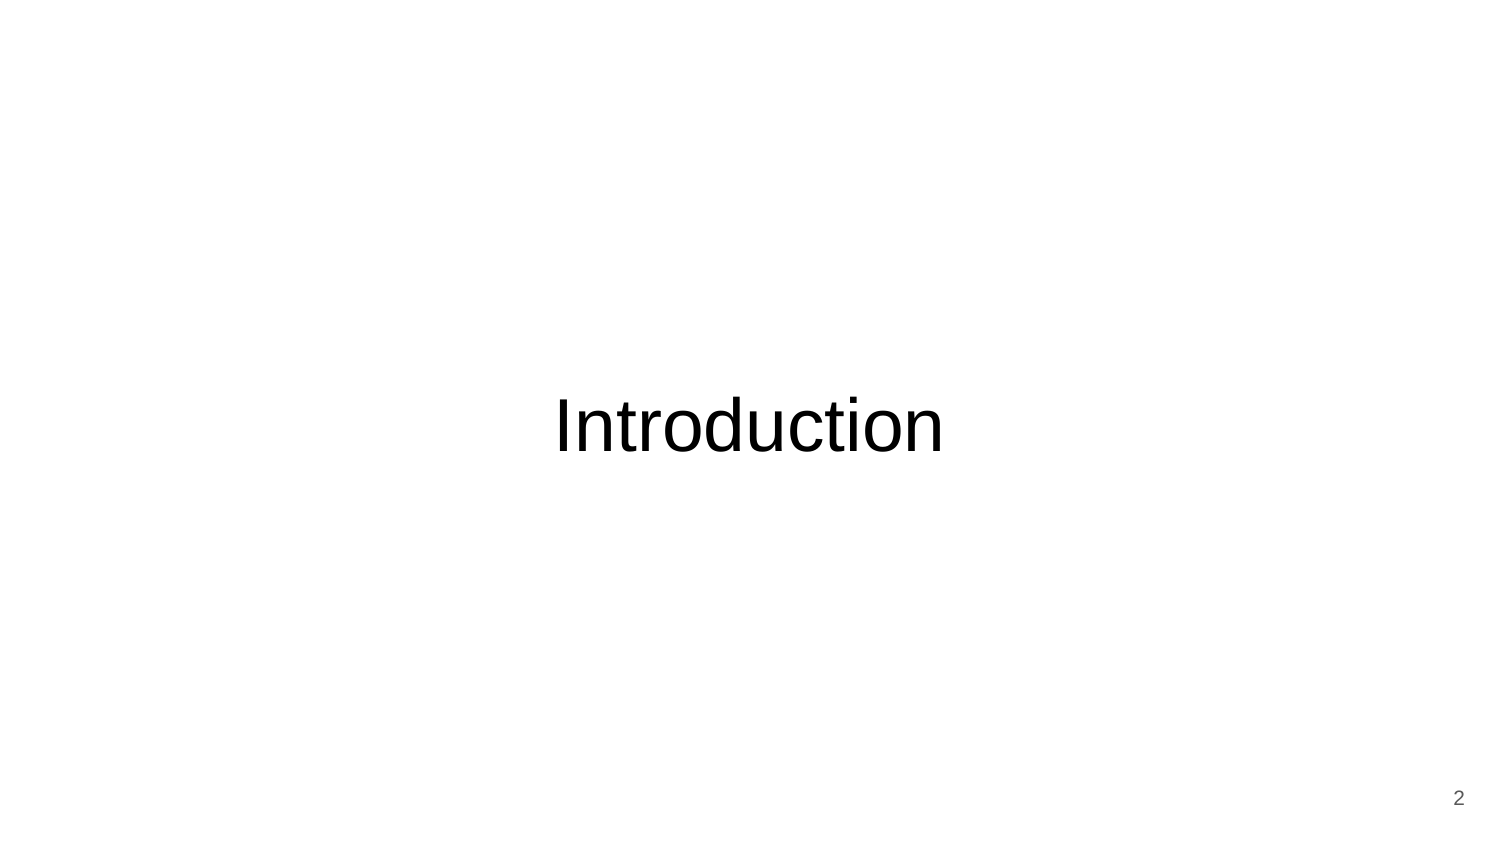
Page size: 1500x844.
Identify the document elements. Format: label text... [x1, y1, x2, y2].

slide_number ‹#› [1389, 764, 1480, 830]
title Introduction [51, 352, 1449, 491]
